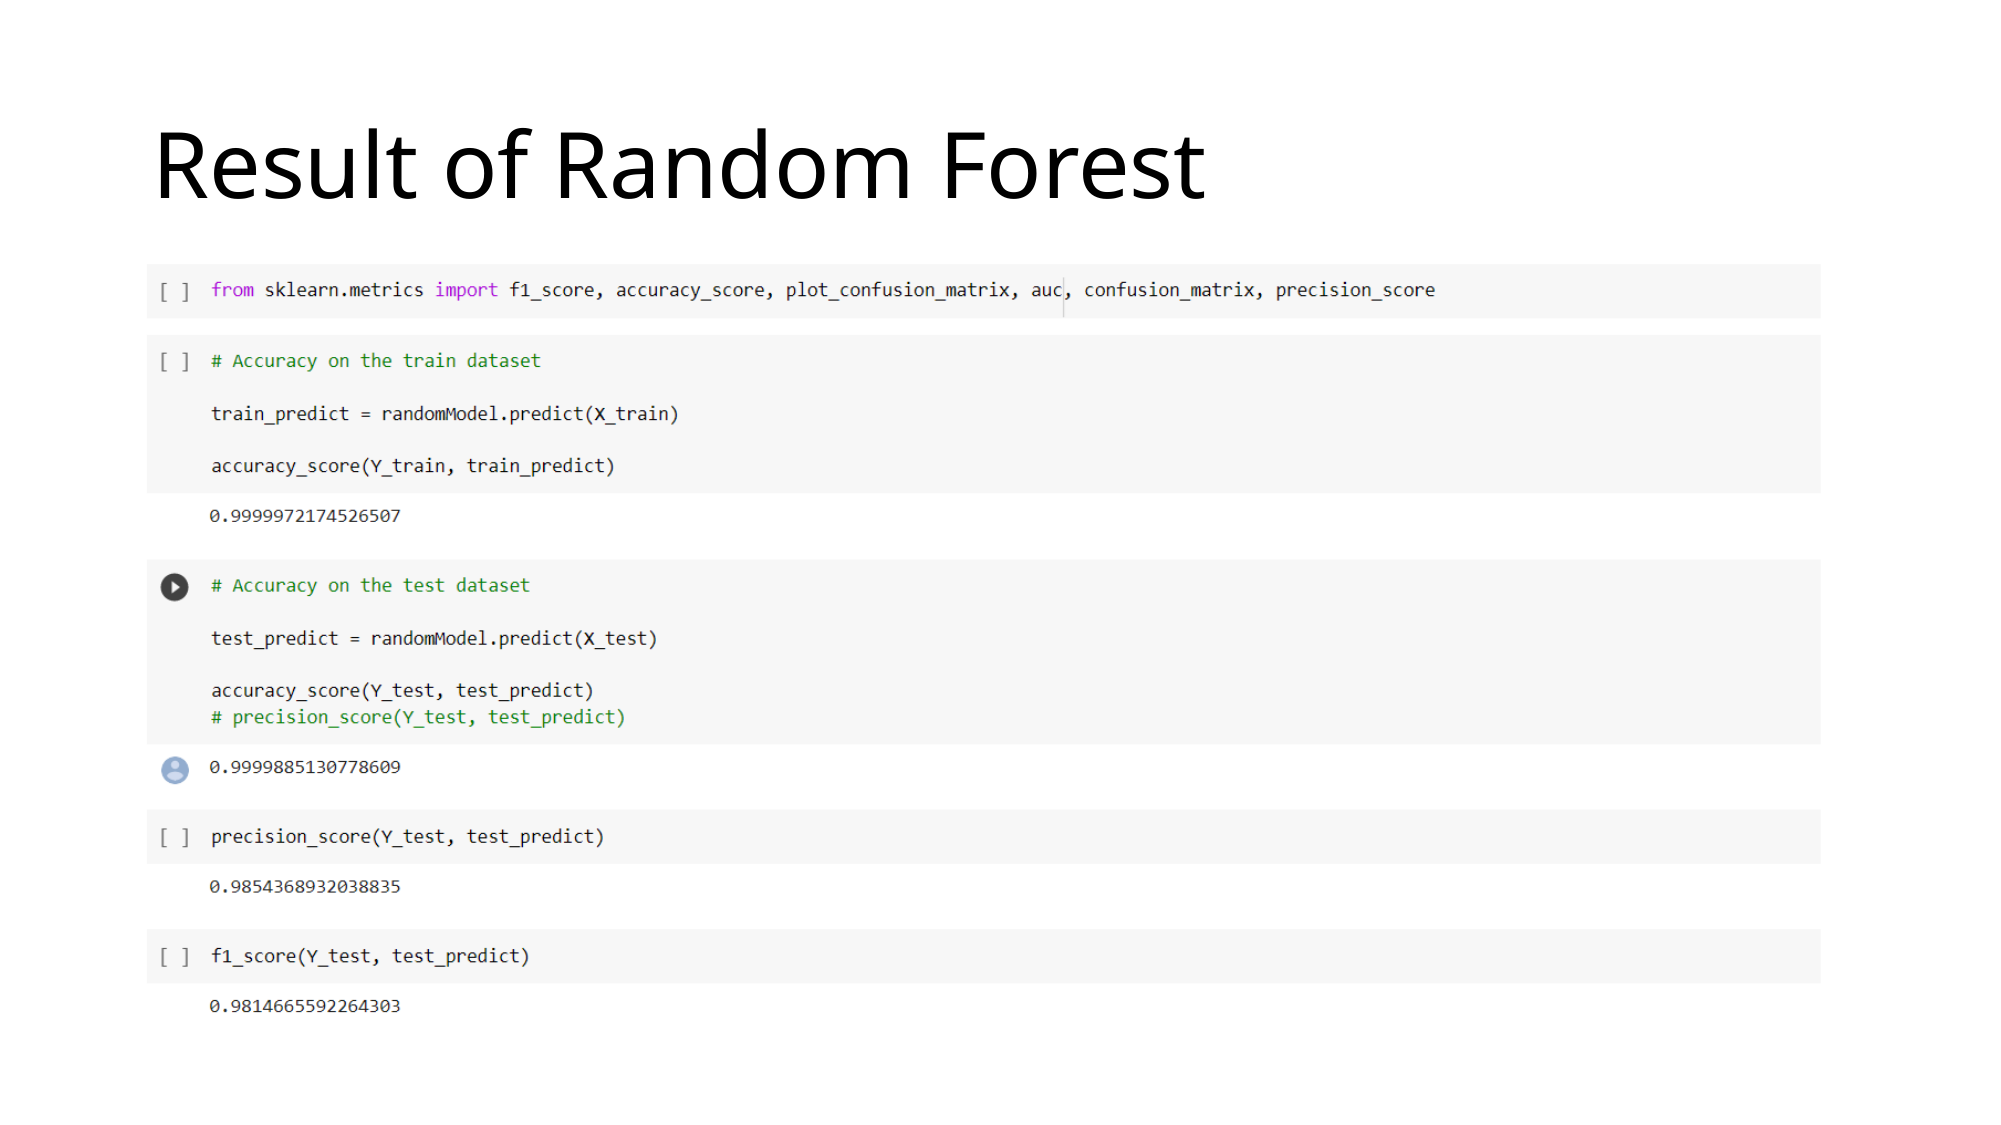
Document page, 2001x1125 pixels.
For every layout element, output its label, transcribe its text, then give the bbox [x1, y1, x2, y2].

title Result of Random Forest [137, 59, 1863, 278]
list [139, 257, 1821, 1047]
